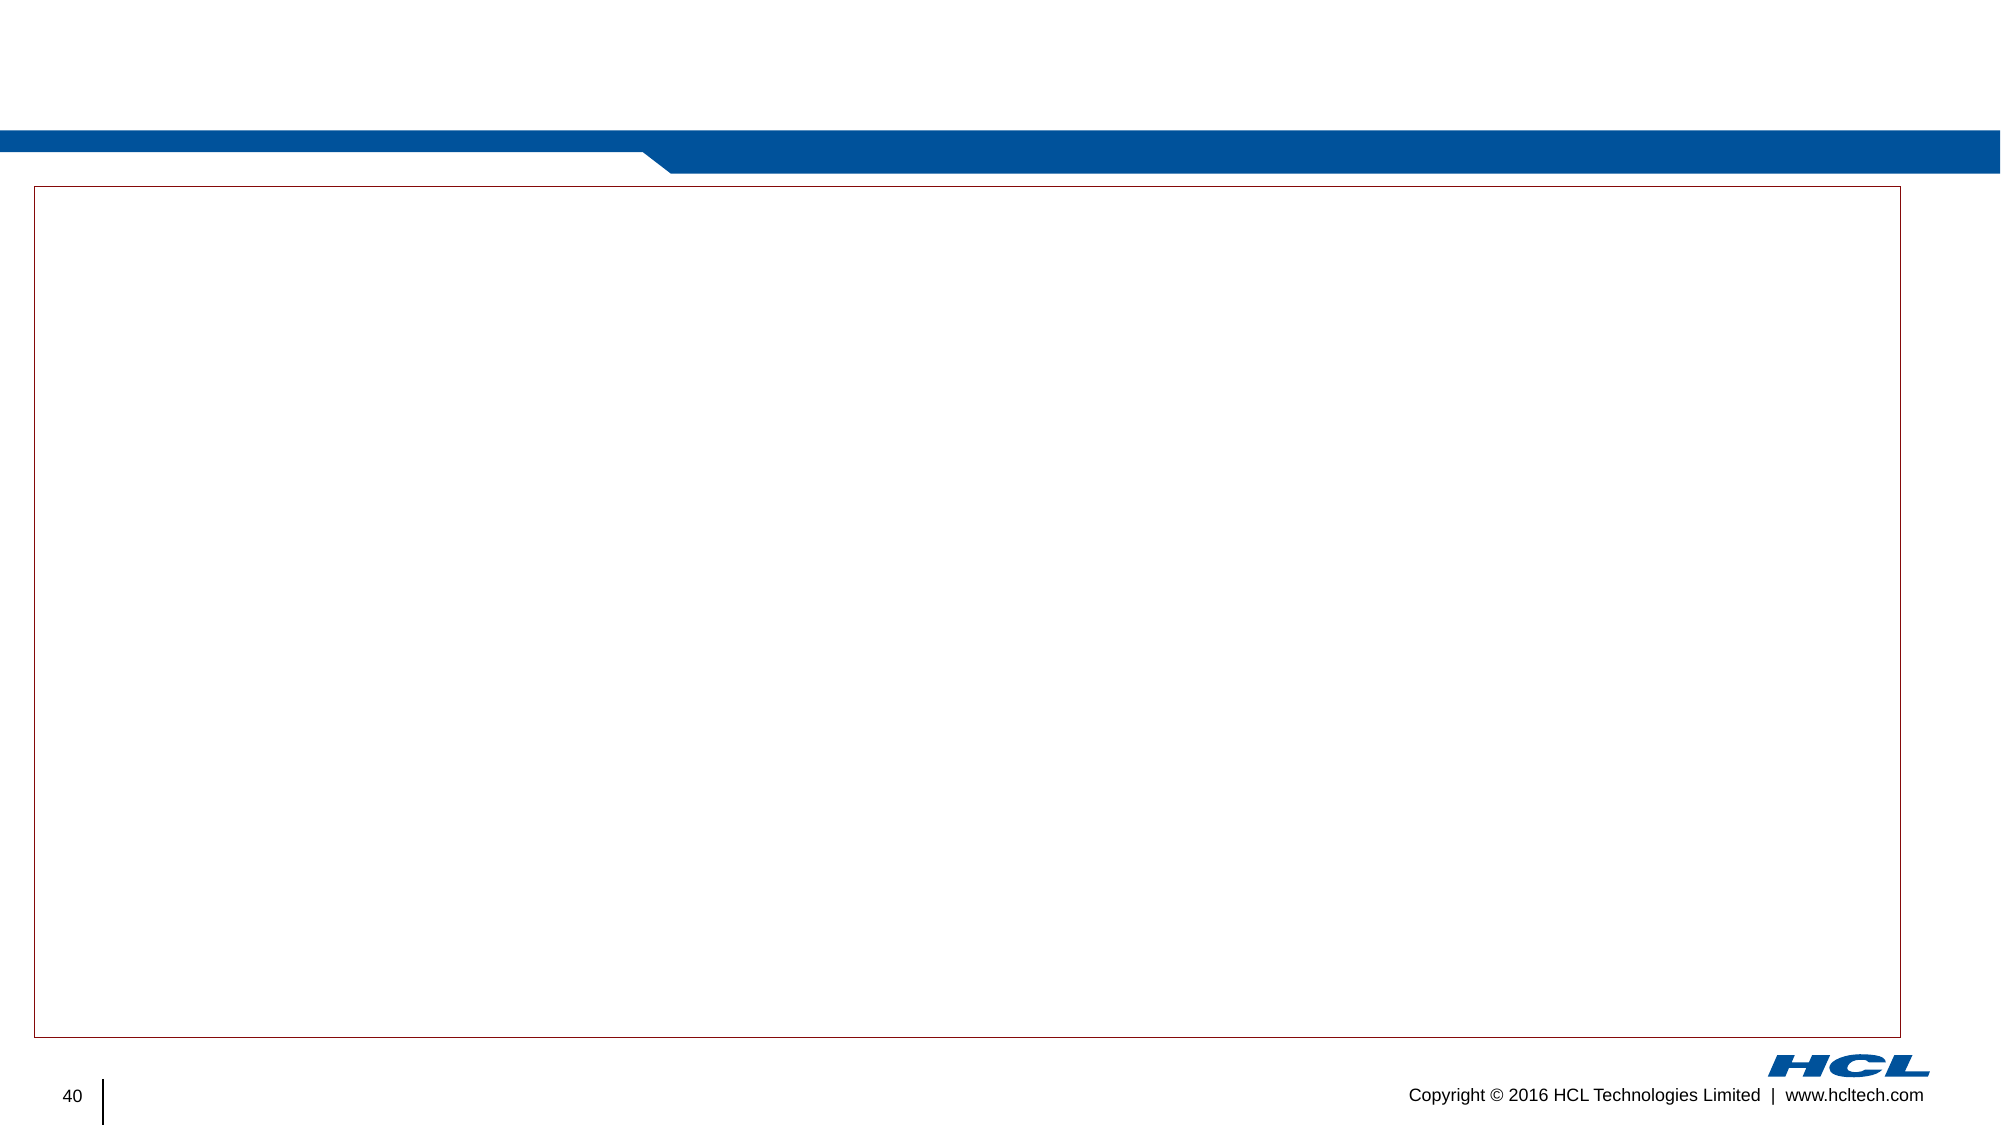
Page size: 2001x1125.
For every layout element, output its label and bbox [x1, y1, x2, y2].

text_box [34, 186, 1901, 1038]
